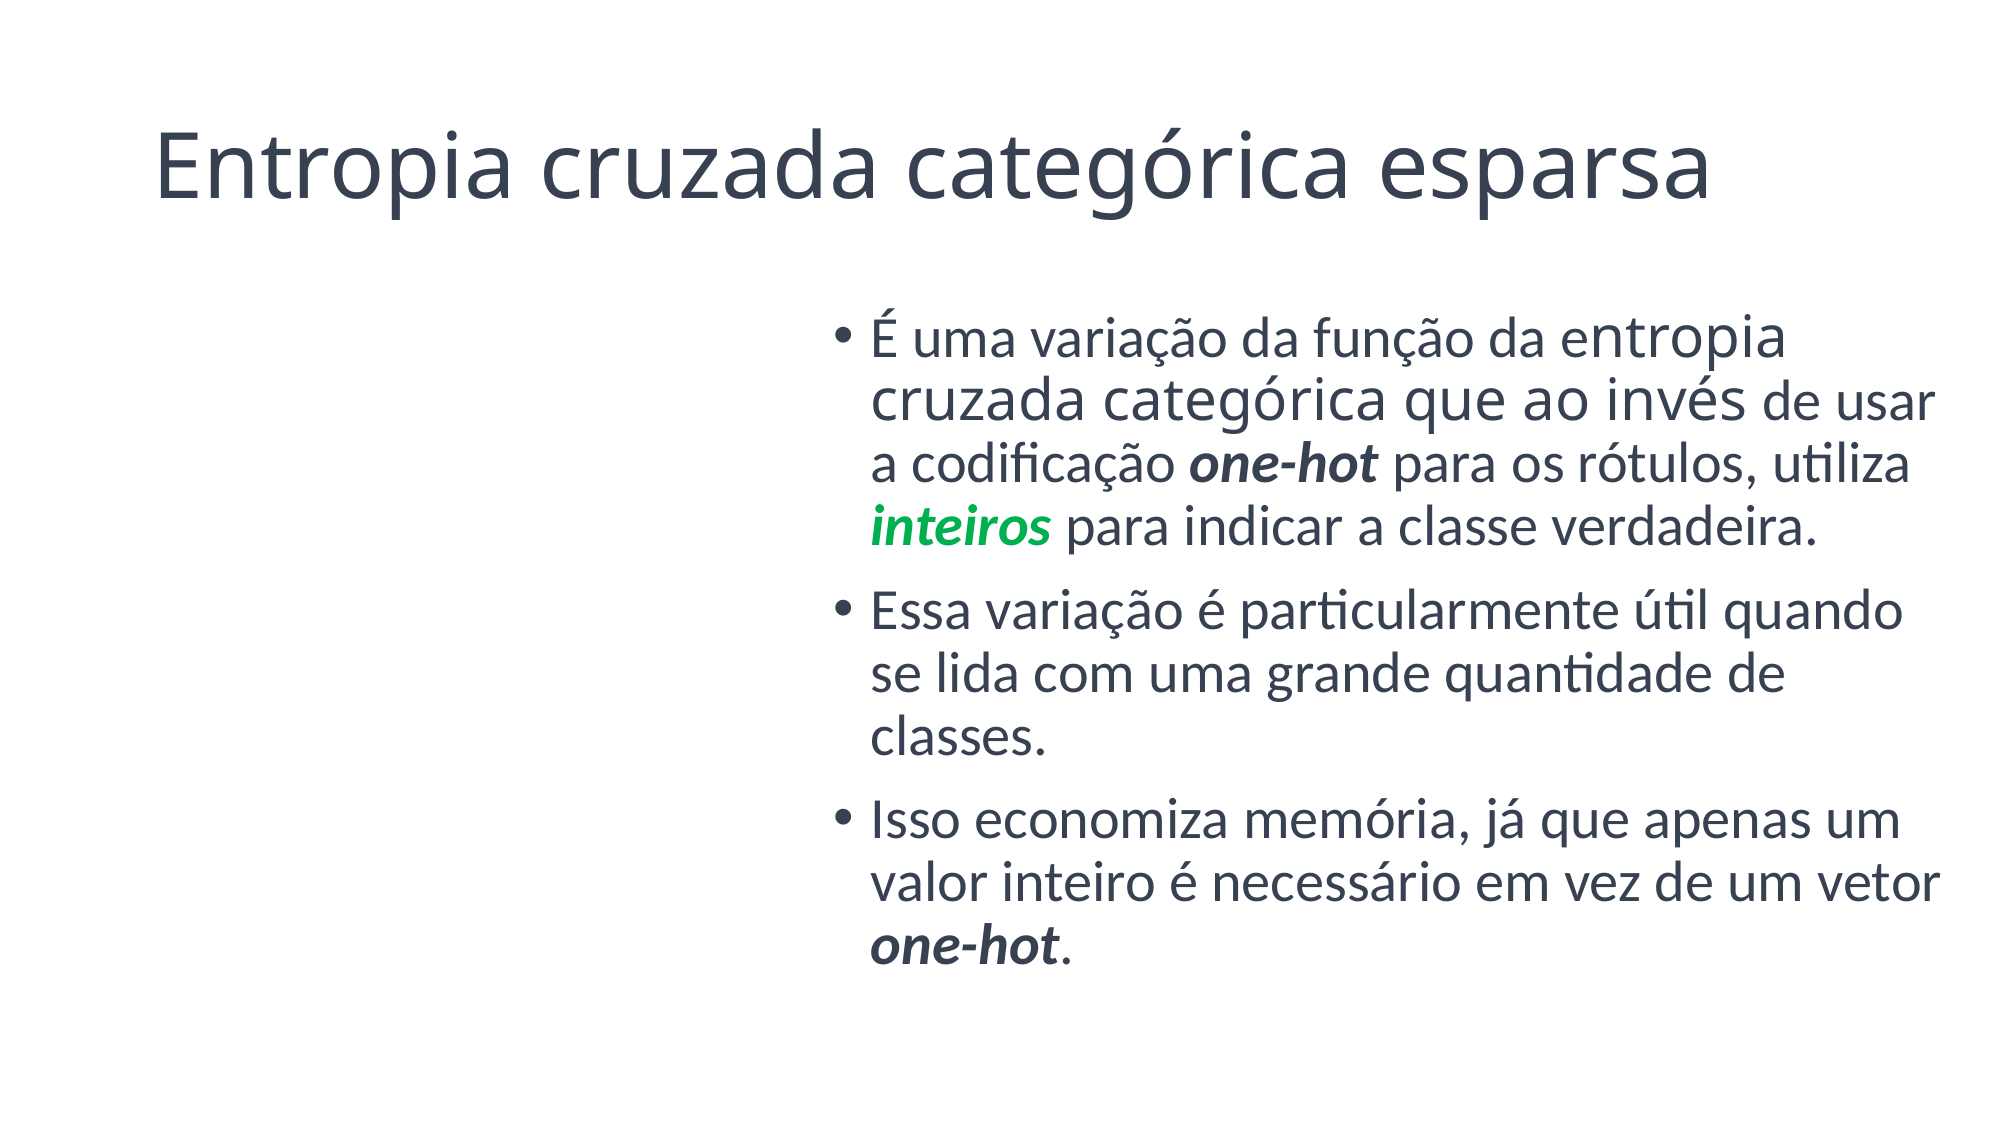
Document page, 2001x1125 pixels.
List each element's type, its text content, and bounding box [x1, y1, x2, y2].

list É uma variação da função da entropia cruzada categórica que ao invés de usar a codificação one-hot para os rótulos, utiliza inteiros para indicar a classe verdadeira. Essa variação é particularmente útil quando se lida com uma grande quantidade de classes. Isso economiza memória, já que apenas um valor inteiro é necessário em vez de um vetor one-hot. [818, 299, 1963, 1125]
title Entropia cruzada categórica esparsa [137, 59, 1863, 278]
